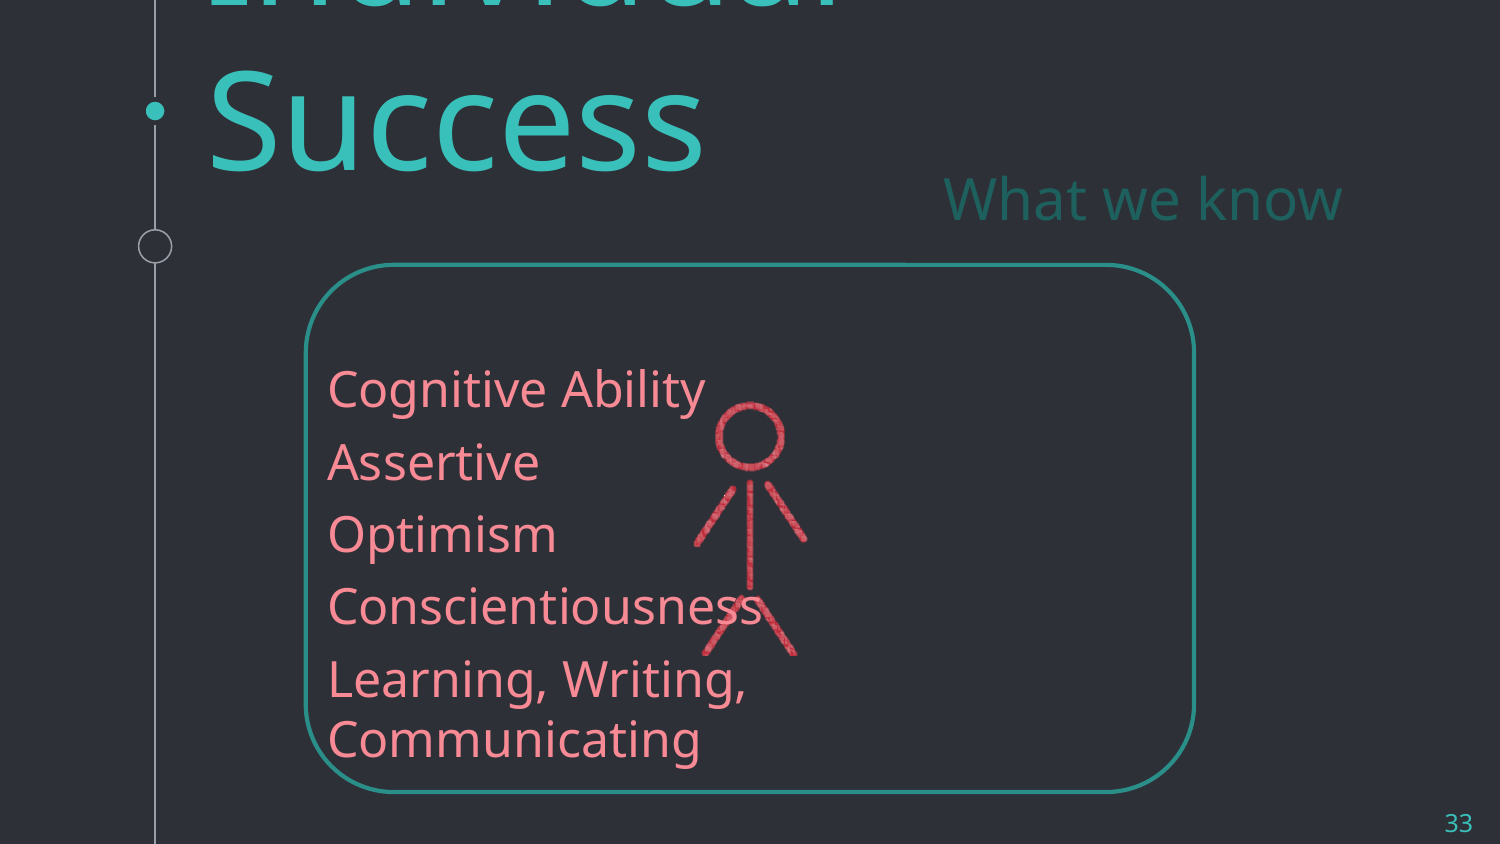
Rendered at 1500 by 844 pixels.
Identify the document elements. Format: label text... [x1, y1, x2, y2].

picture [686, 394, 814, 663]
text_box [303, 262, 1197, 795]
text_box What we know [928, 190, 1470, 248]
list Cognitive Ability Assertive Optimism Conscientiousness Learning, Writing, Communicating [305, 342, 1081, 474]
slide_number 33 [1398, 792, 1489, 844]
text_box Individual Success [191, 156, 1317, 213]
